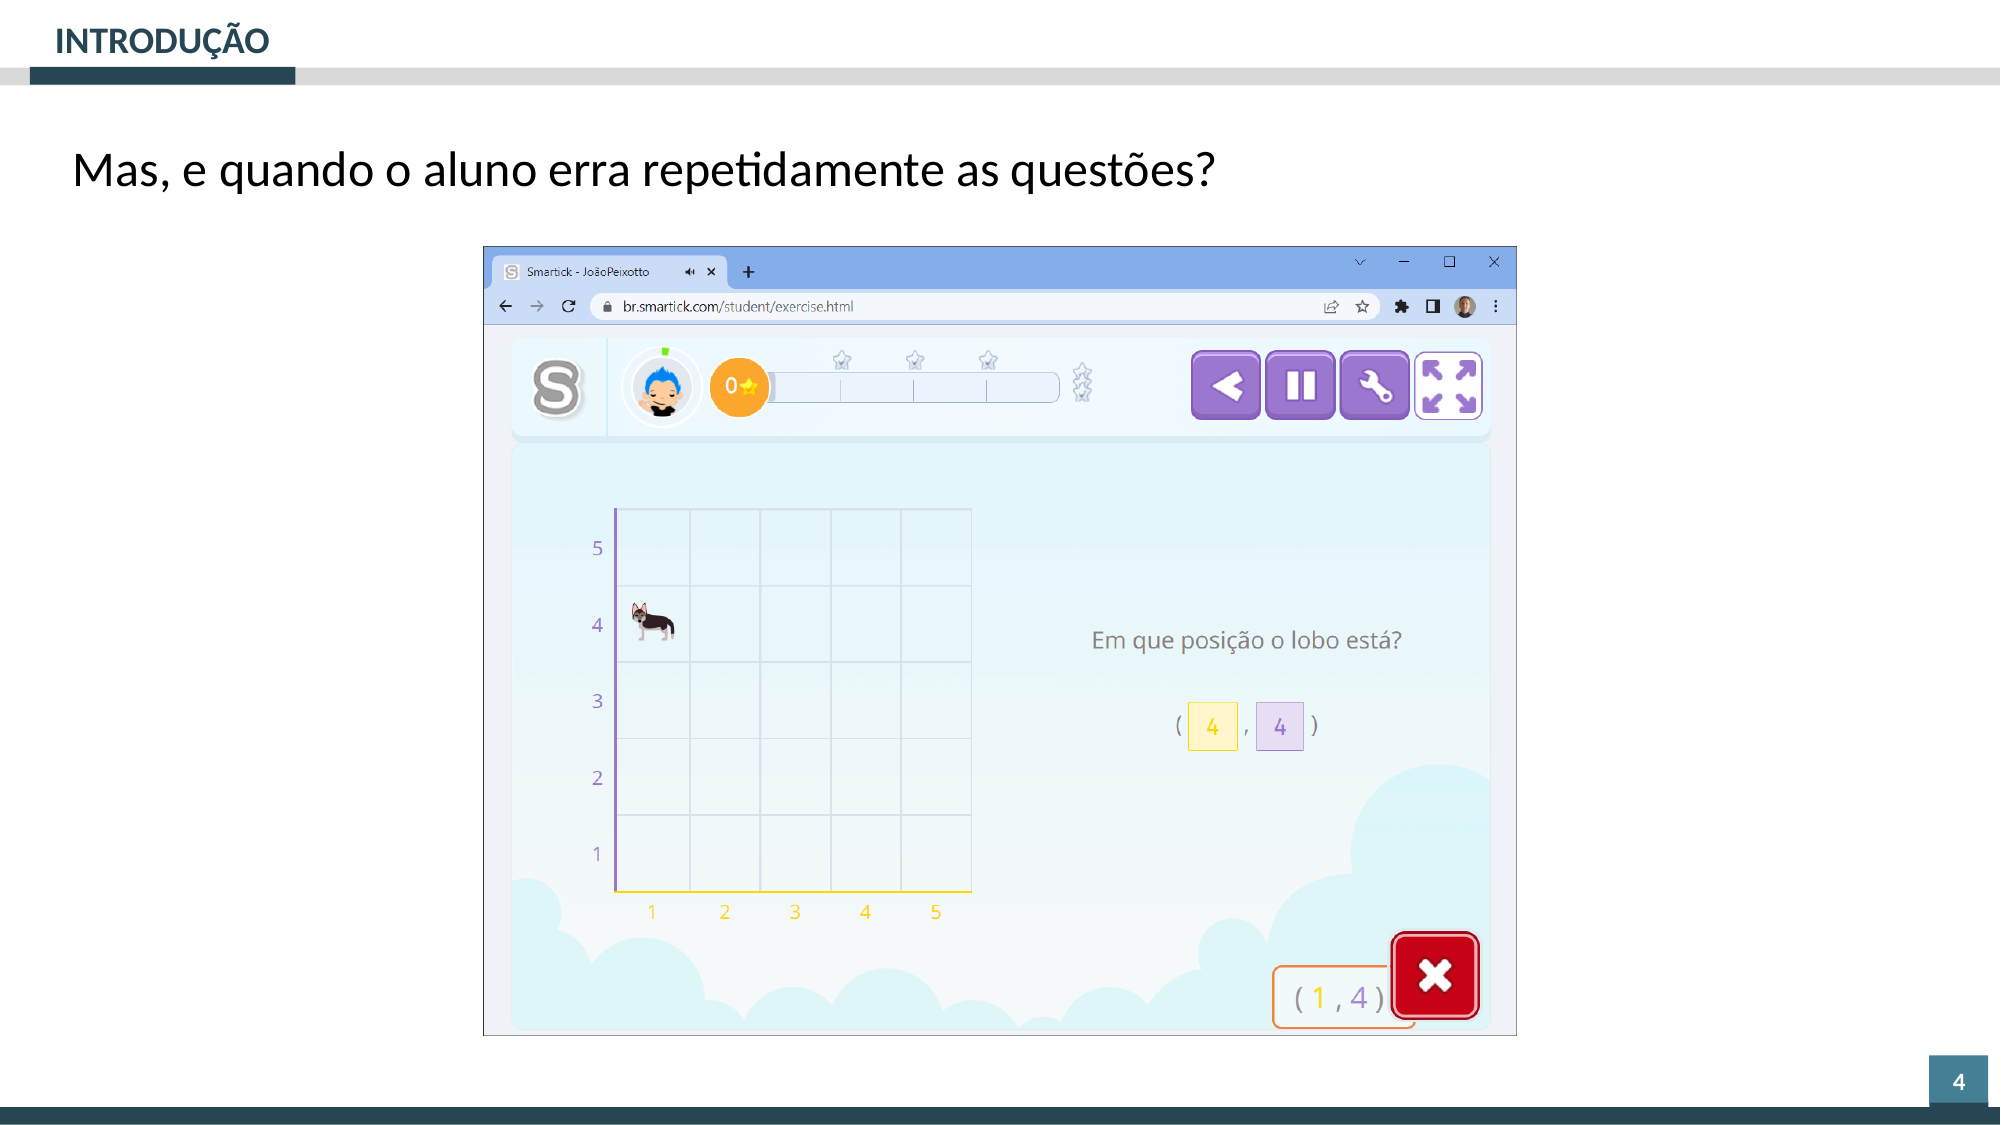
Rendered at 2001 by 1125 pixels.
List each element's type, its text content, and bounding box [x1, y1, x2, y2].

text_box [0, 67, 29, 86]
slide_number 4 [1890, 1050, 1981, 1106]
text_box INTRODUÇÃO [40, 8, 299, 67]
text_box [296, 67, 2000, 86]
text_box [1981, 1054, 1989, 1104]
text_box Mas, e quando o aluno erra repetidamente as questões? [58, 113, 1524, 204]
text_box [29, 66, 296, 86]
picture [483, 246, 1517, 1036]
text_box [0, 1106, 2000, 1125]
